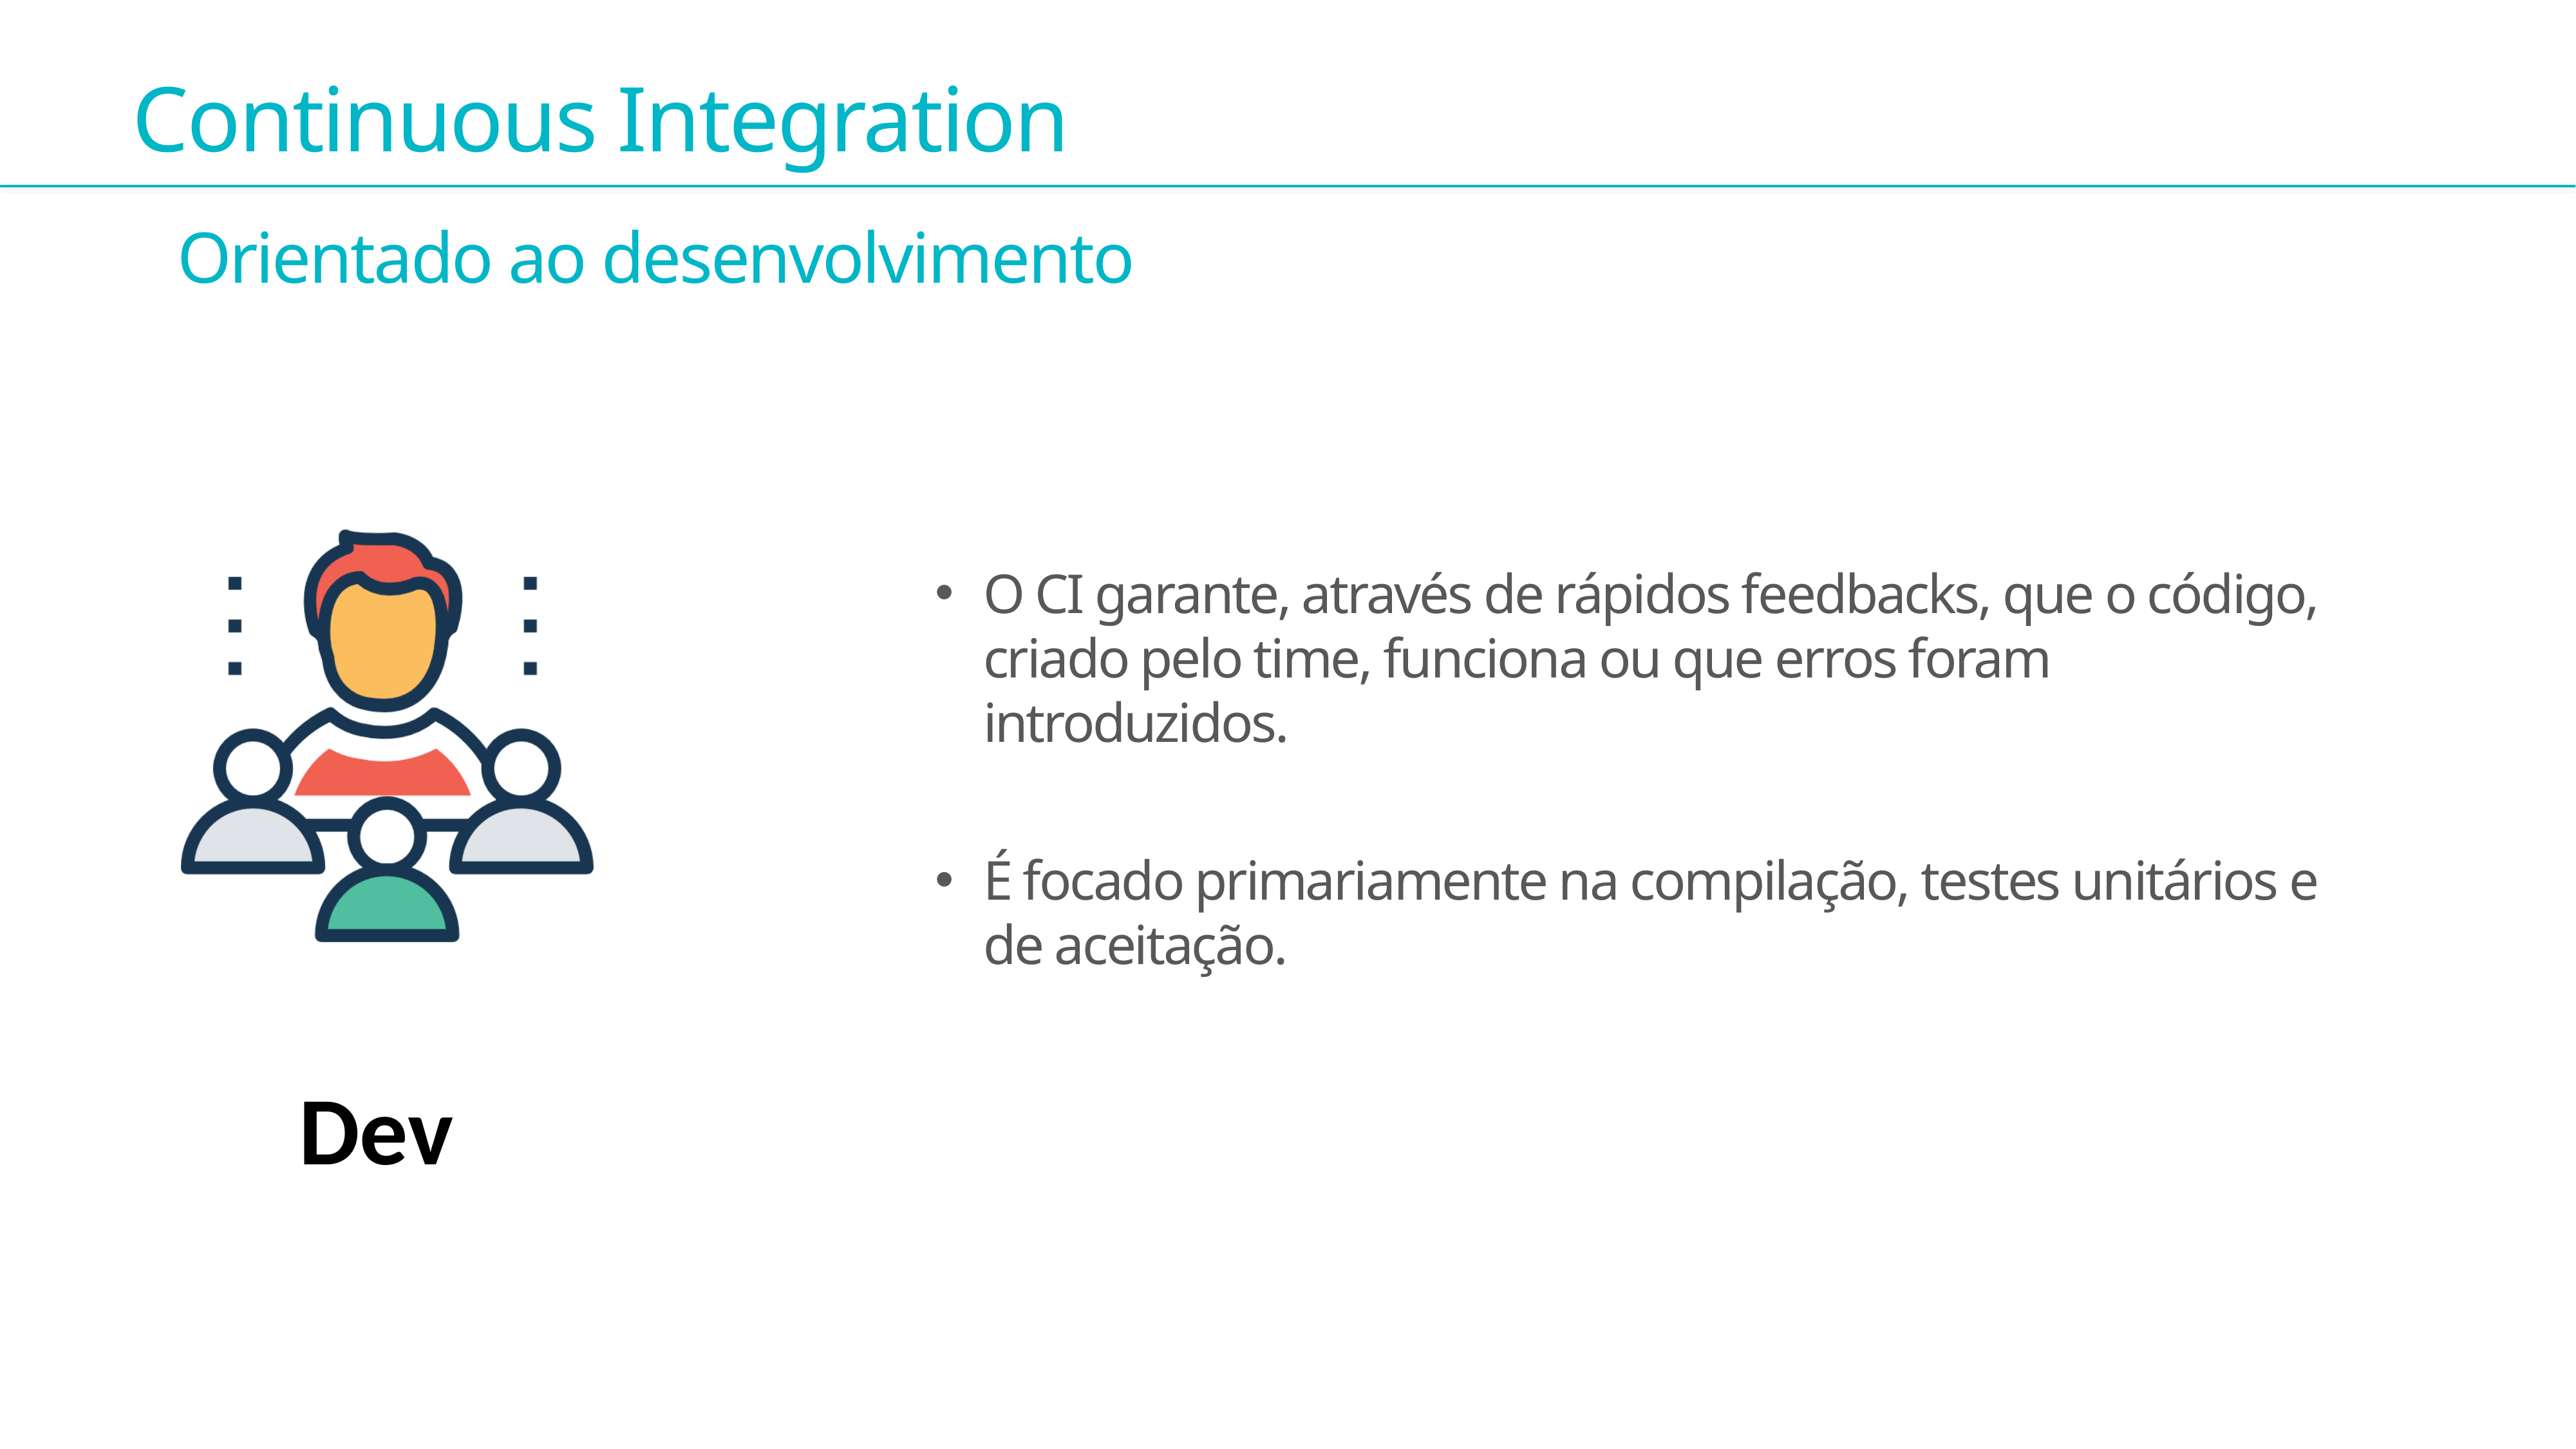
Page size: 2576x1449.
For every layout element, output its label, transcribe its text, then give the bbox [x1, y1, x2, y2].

text_box Continuous Integration [122, 57, 1079, 175]
text_box Dev [289, 1063, 464, 1189]
picture [181, 529, 594, 942]
text_box Orientado ao desenvolvimento [167, 208, 1145, 302]
text_box O CI garante, através de rápidos feedbacks, que o código, criado pelo time, funciona ou que erros foram introduzidos. É focado primariamente na compilação, testes unitários e de aceitação. [925, 554, 2362, 980]
